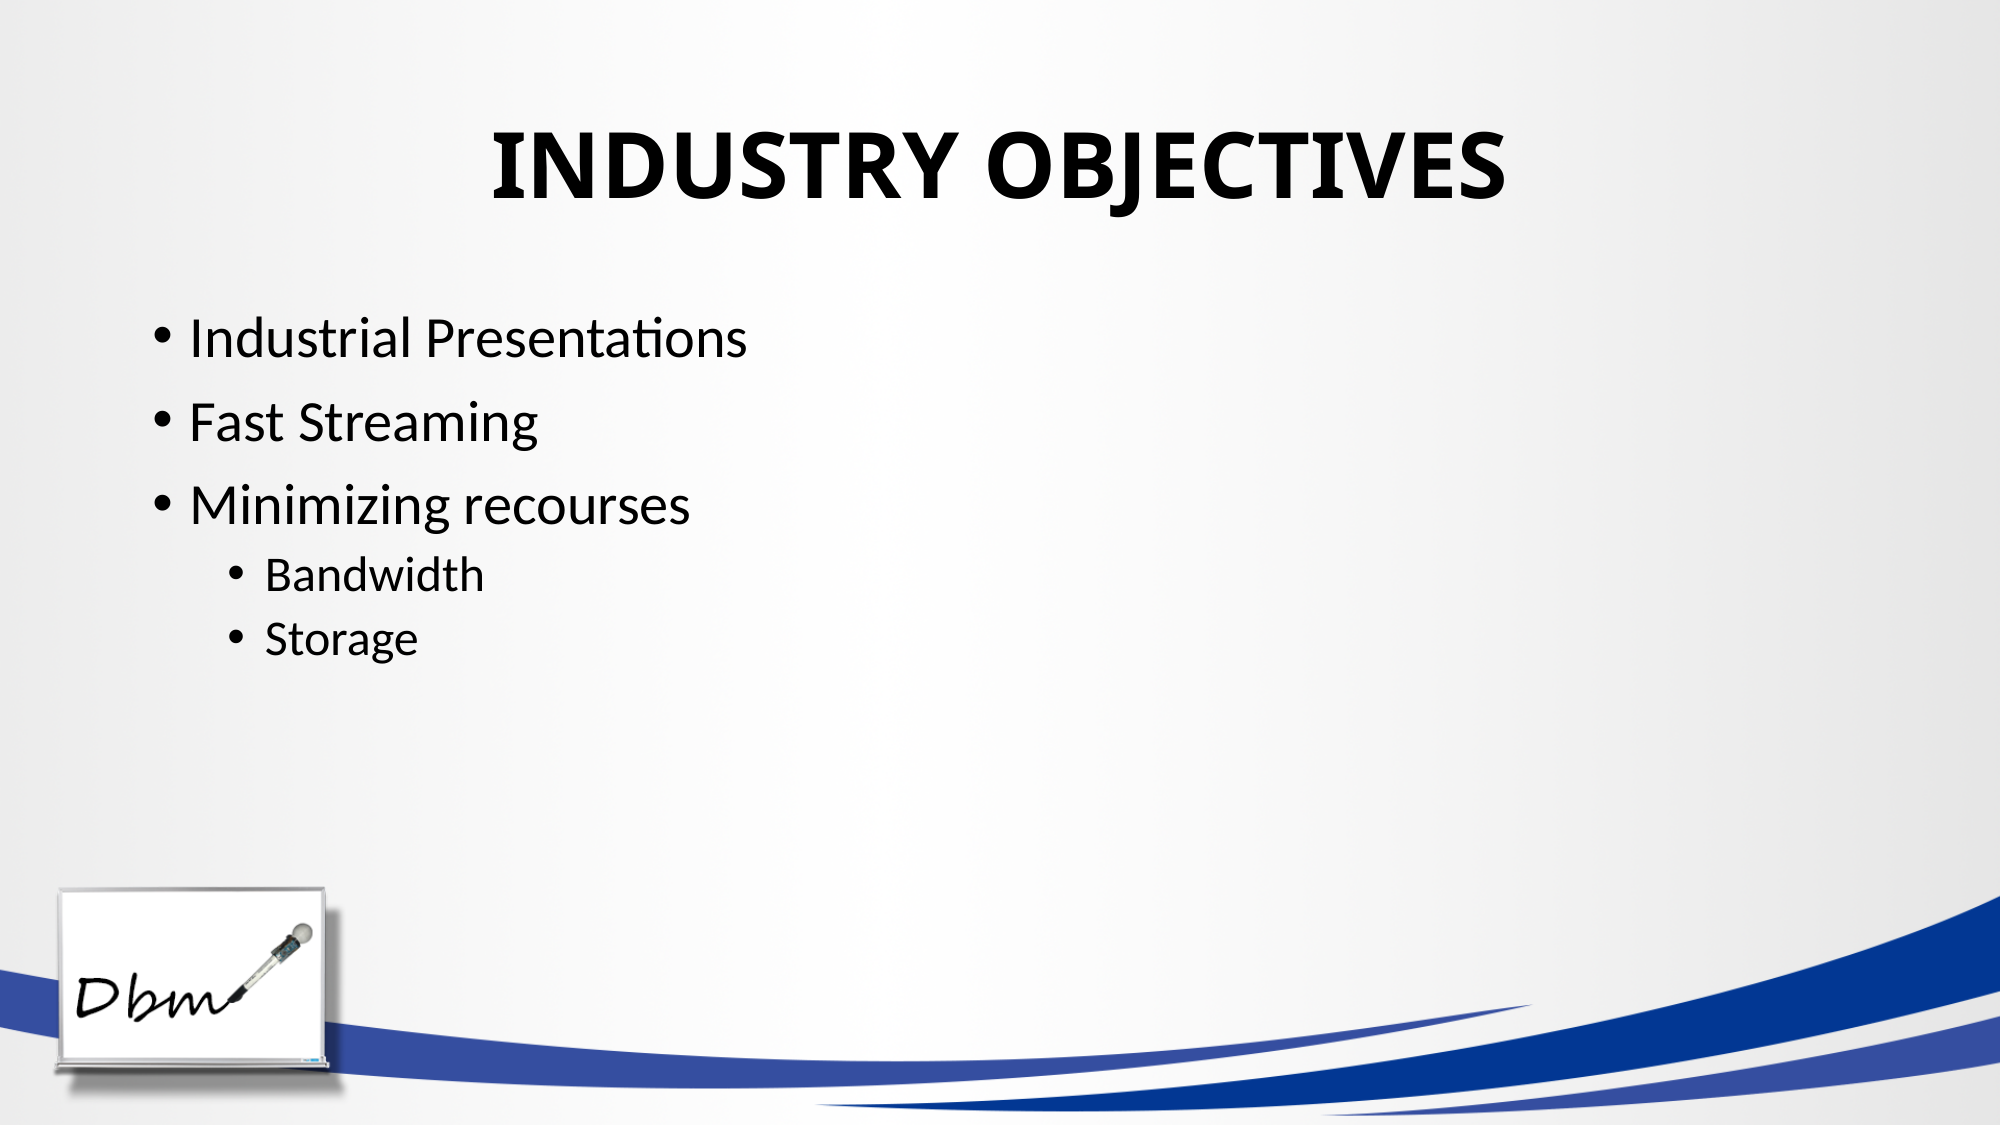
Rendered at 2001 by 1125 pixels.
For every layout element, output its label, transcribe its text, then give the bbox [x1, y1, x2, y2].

title INDUSTRY OBJECTIVES [137, 59, 1863, 278]
list Industrial Presentations Fast Streaming Minimizing recourses Bandwidth Storage [137, 299, 1863, 1014]
picture [0, 0, 2000, 1125]
